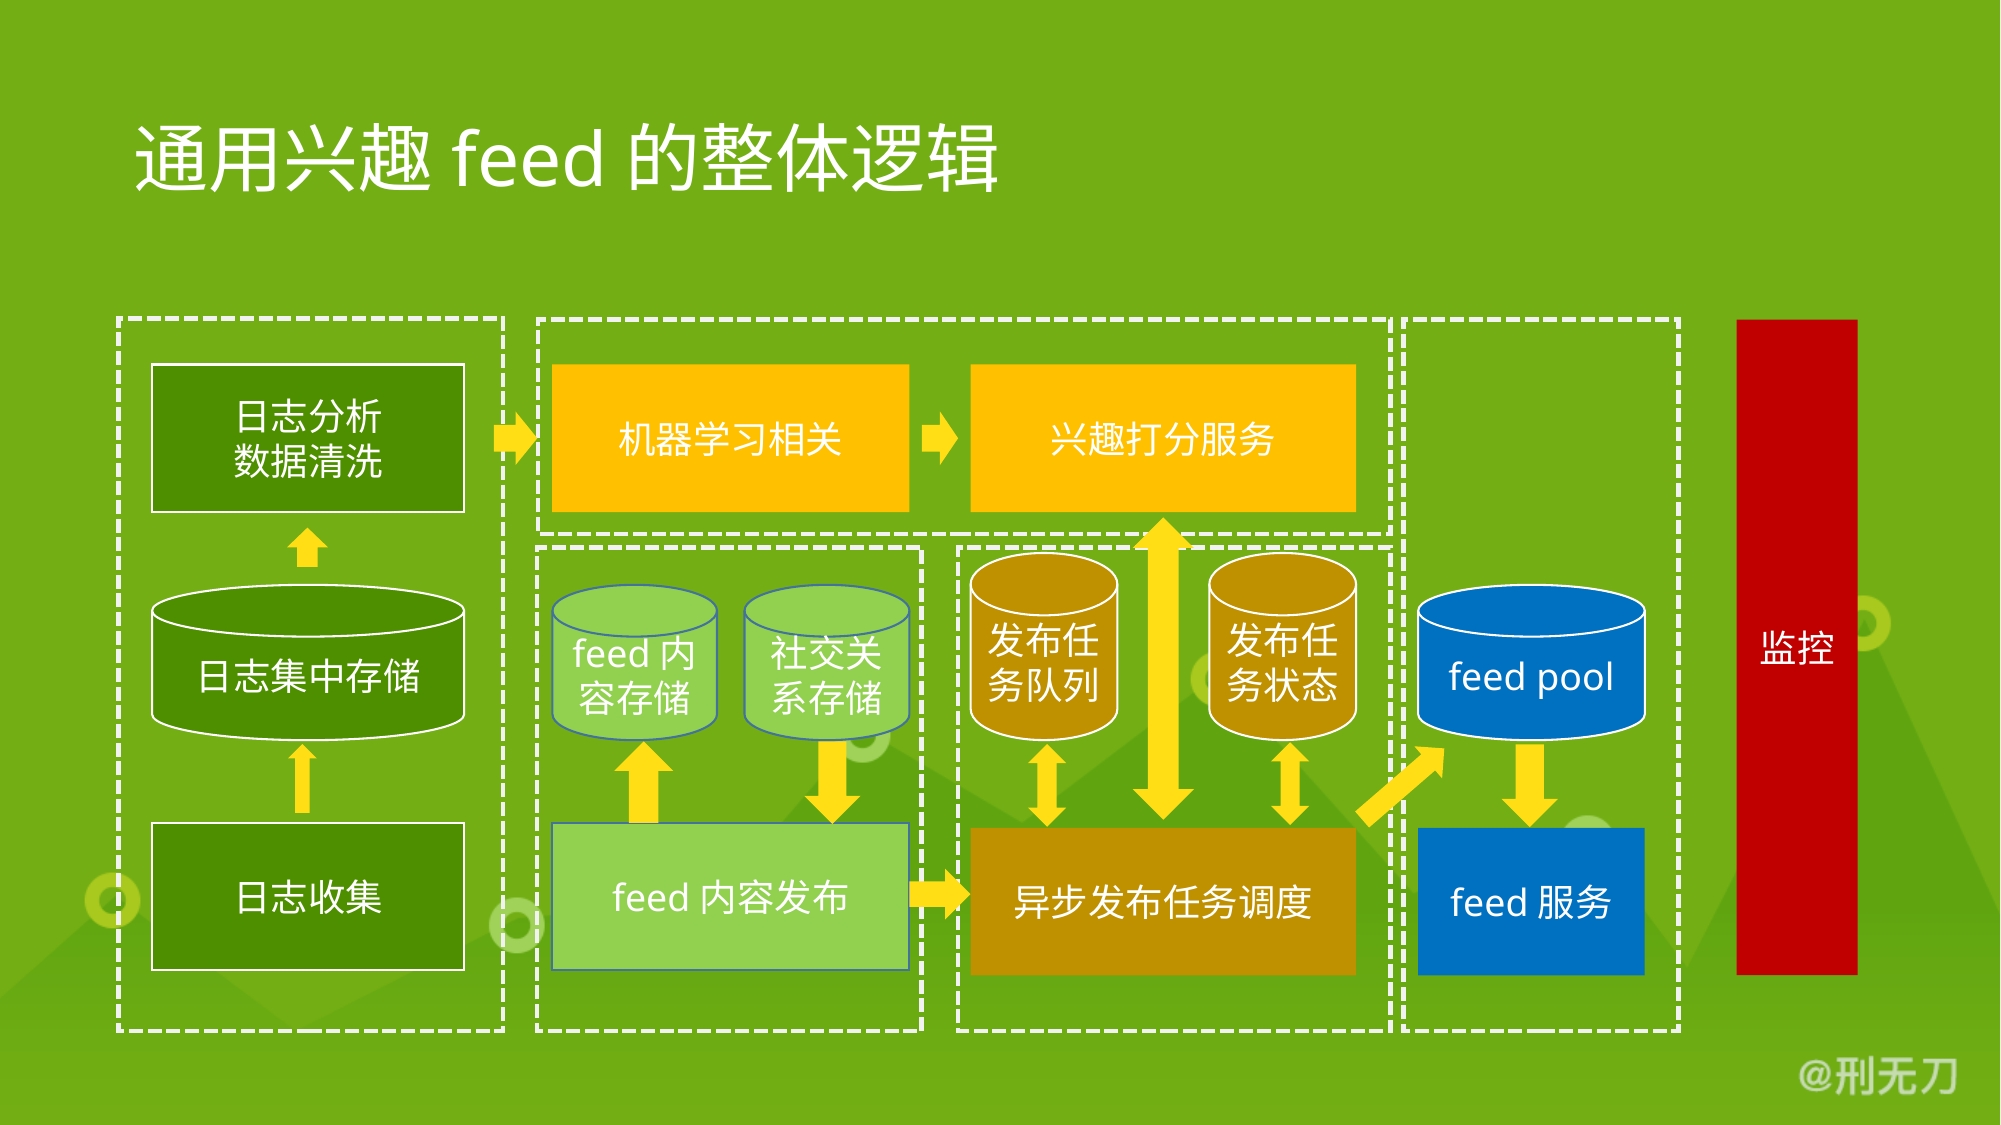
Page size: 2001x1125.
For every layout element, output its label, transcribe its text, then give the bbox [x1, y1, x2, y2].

text_box 监控 [1736, 319, 1859, 976]
text_box [117, 317, 504, 1032]
text_box [920, 408, 960, 469]
text_box [801, 740, 864, 826]
text_box [284, 526, 331, 569]
text_box [1130, 515, 1197, 822]
picture [0, 0, 2001, 1125]
text_box [285, 742, 320, 814]
text_box [1402, 319, 1680, 1032]
text_box [1353, 745, 1446, 829]
text_box [1499, 743, 1561, 829]
text_box [1268, 740, 1312, 827]
text_box [611, 739, 676, 824]
text_box [536, 546, 923, 1032]
text_box [957, 546, 1392, 1032]
text_box [492, 408, 539, 468]
text_box [908, 866, 972, 923]
title 通用兴趣feed的整体逻辑 [118, 6, 1744, 319]
text_box [537, 319, 1392, 535]
text_box [1025, 742, 1069, 829]
